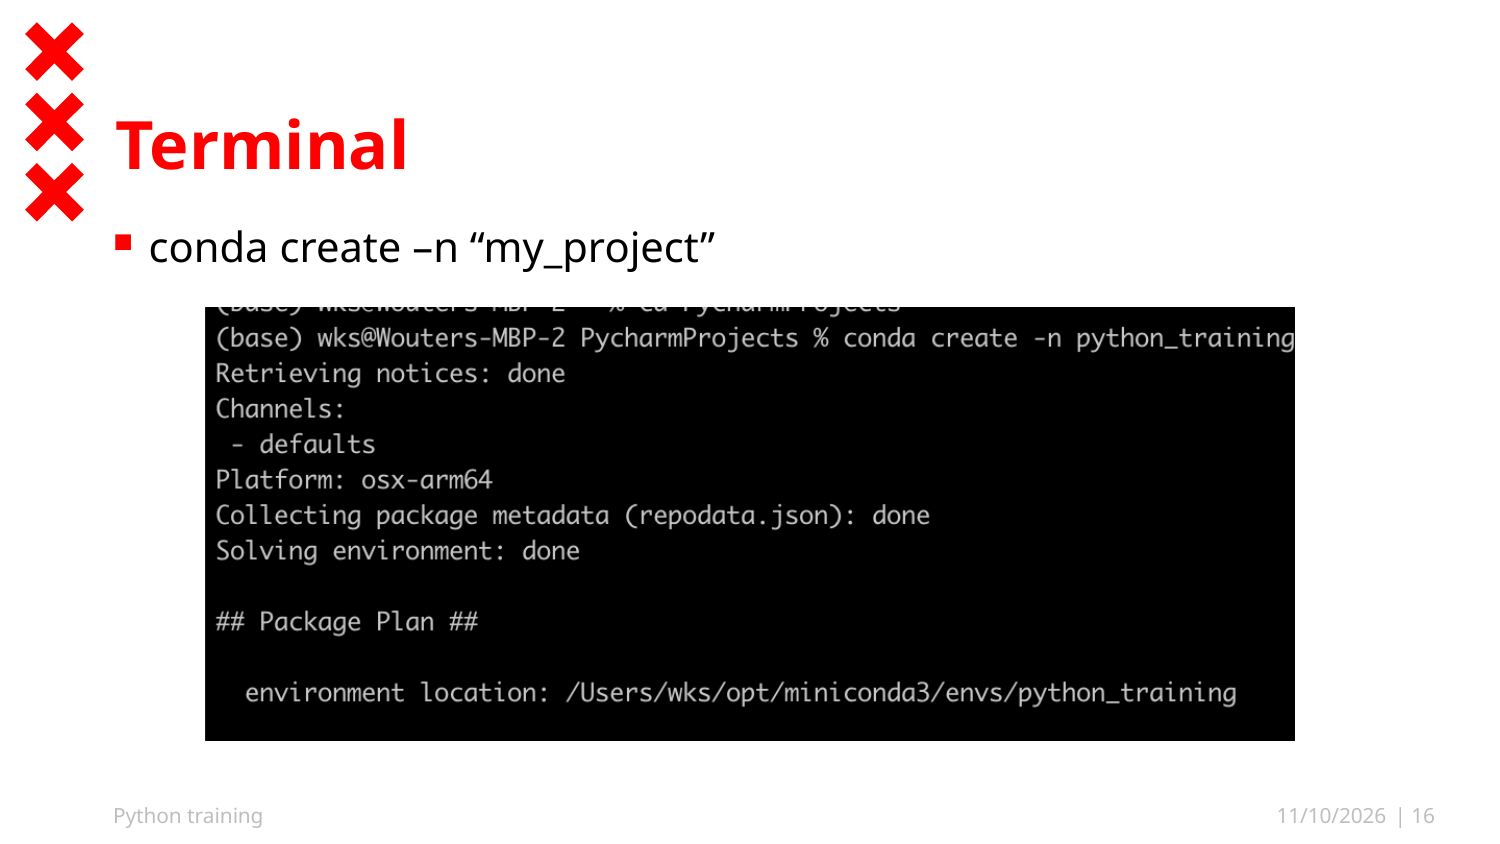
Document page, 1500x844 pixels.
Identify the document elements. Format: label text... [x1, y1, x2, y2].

list conda create –n “my_project” [113, 221, 1442, 564]
slide_number | 16 [1394, 802, 1442, 833]
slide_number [1262, 802, 1387, 833]
footer Python training [113, 802, 1129, 833]
title Terminal [115, 102, 1445, 263]
picture [204, 307, 1295, 741]
